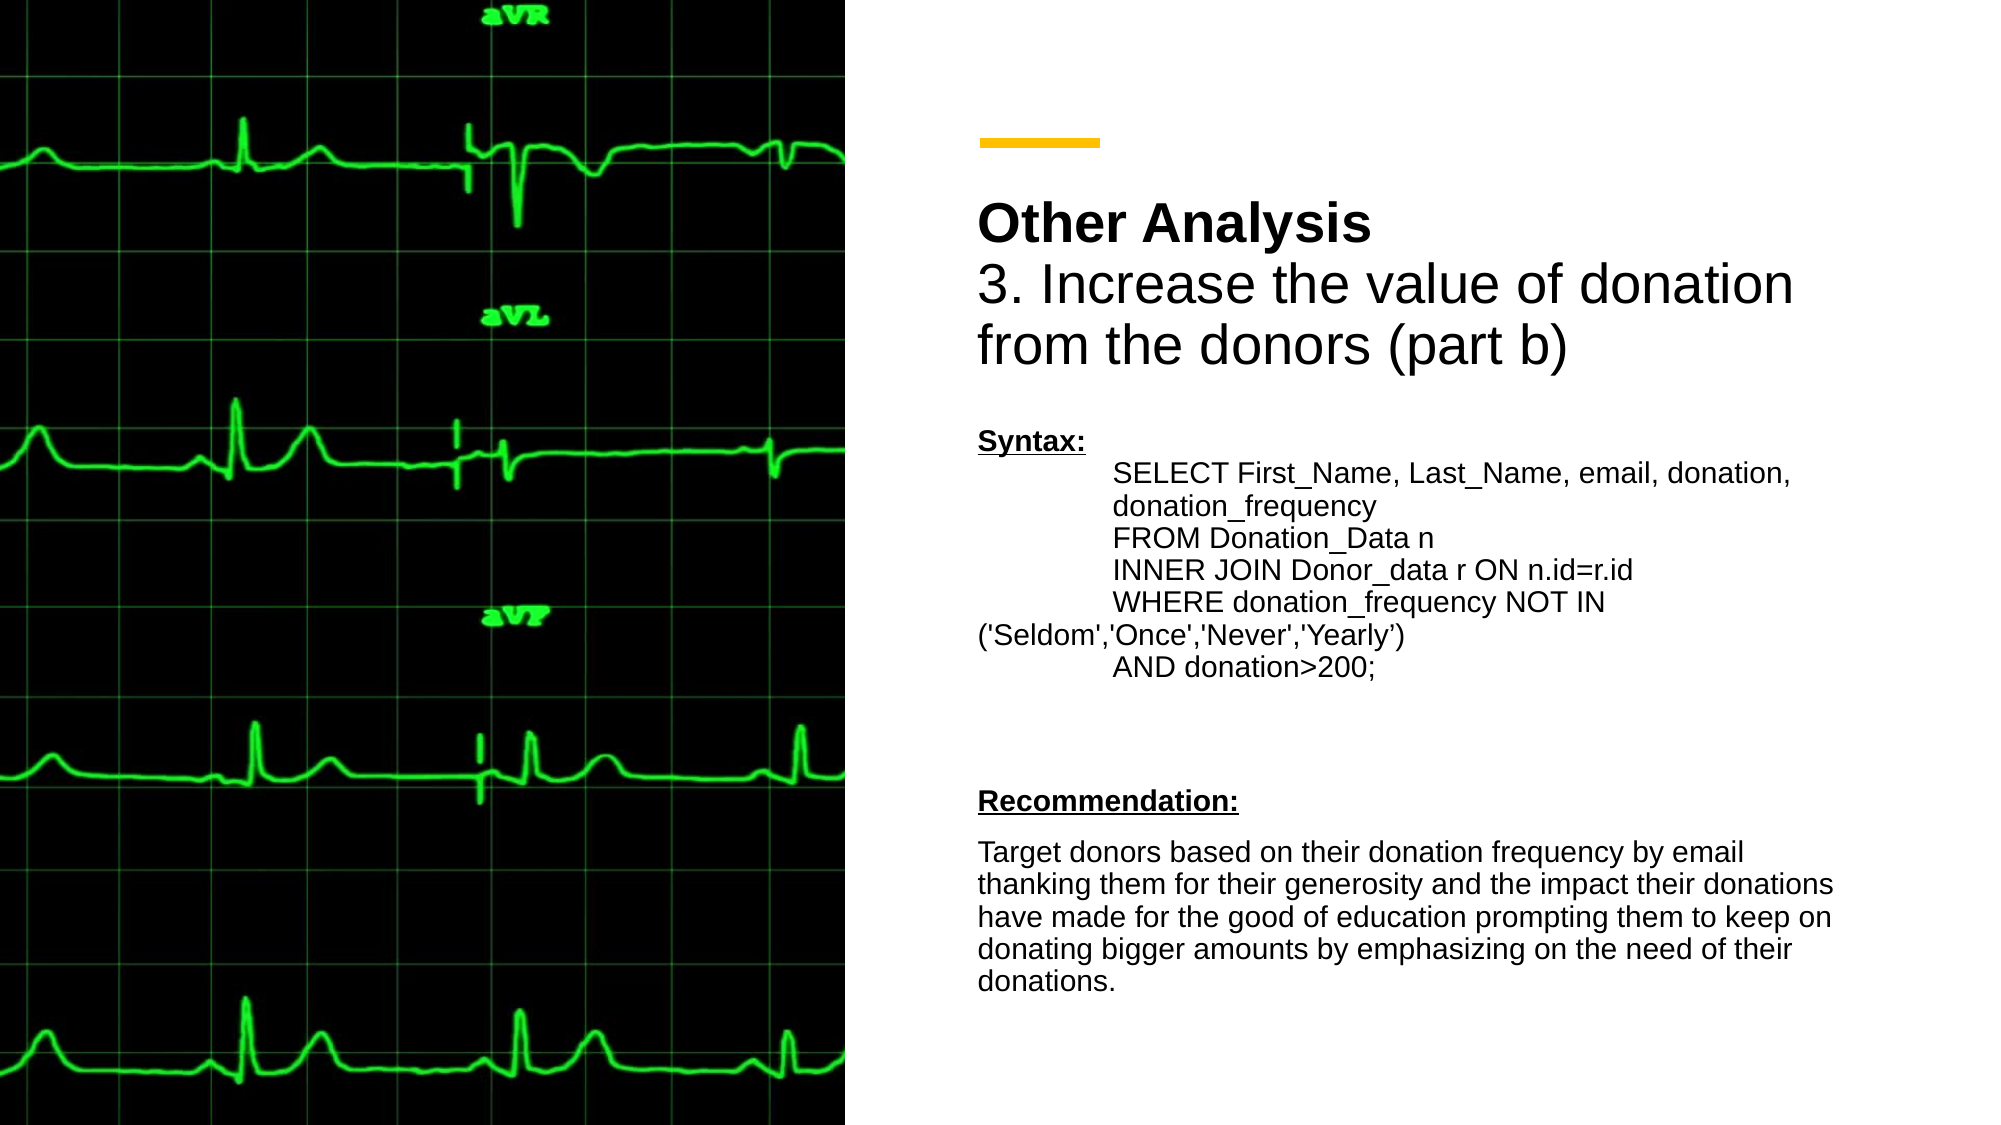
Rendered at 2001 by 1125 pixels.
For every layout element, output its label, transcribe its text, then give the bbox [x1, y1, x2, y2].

picture [0, 0, 845, 1125]
title Other Analysis 3. Increase the value of donation from the donors (part b) [962, 186, 1856, 417]
list Syntax: SELECT First_Name, Last_Name, email, donation, donation_frequency FROM Donation_Data n INNER JOIN Donor_data r ON n.id=r.id WHERE donation_frequency NOT IN ('Seldom','Once','Never','Yearly’) AND donation>200; Recommendation: Target donors based on their donation frequency by email thanking them for their generosity and the impact their donations have made for the good of education prompting them to keep on donating bigger amounts by emphasizing on the need of their donations. [962, 418, 1856, 1008]
